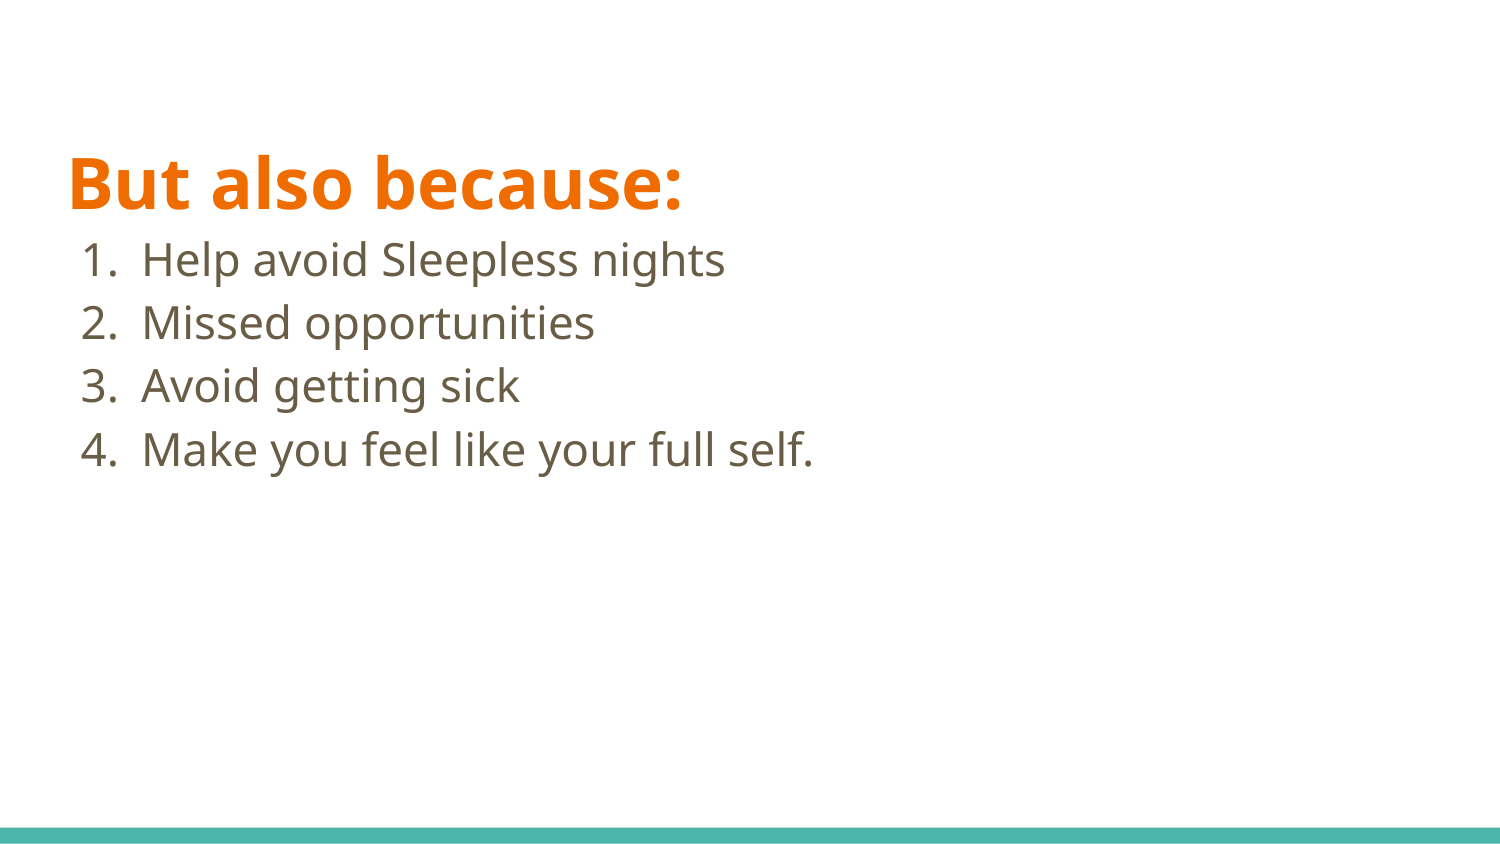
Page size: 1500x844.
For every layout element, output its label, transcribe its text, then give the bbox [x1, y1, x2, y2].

title But also because: [51, 123, 1449, 207]
list Help avoid Sleepless nights Missed opportunities Avoid getting sick Make you feel like your full self. [51, 207, 1449, 750]
